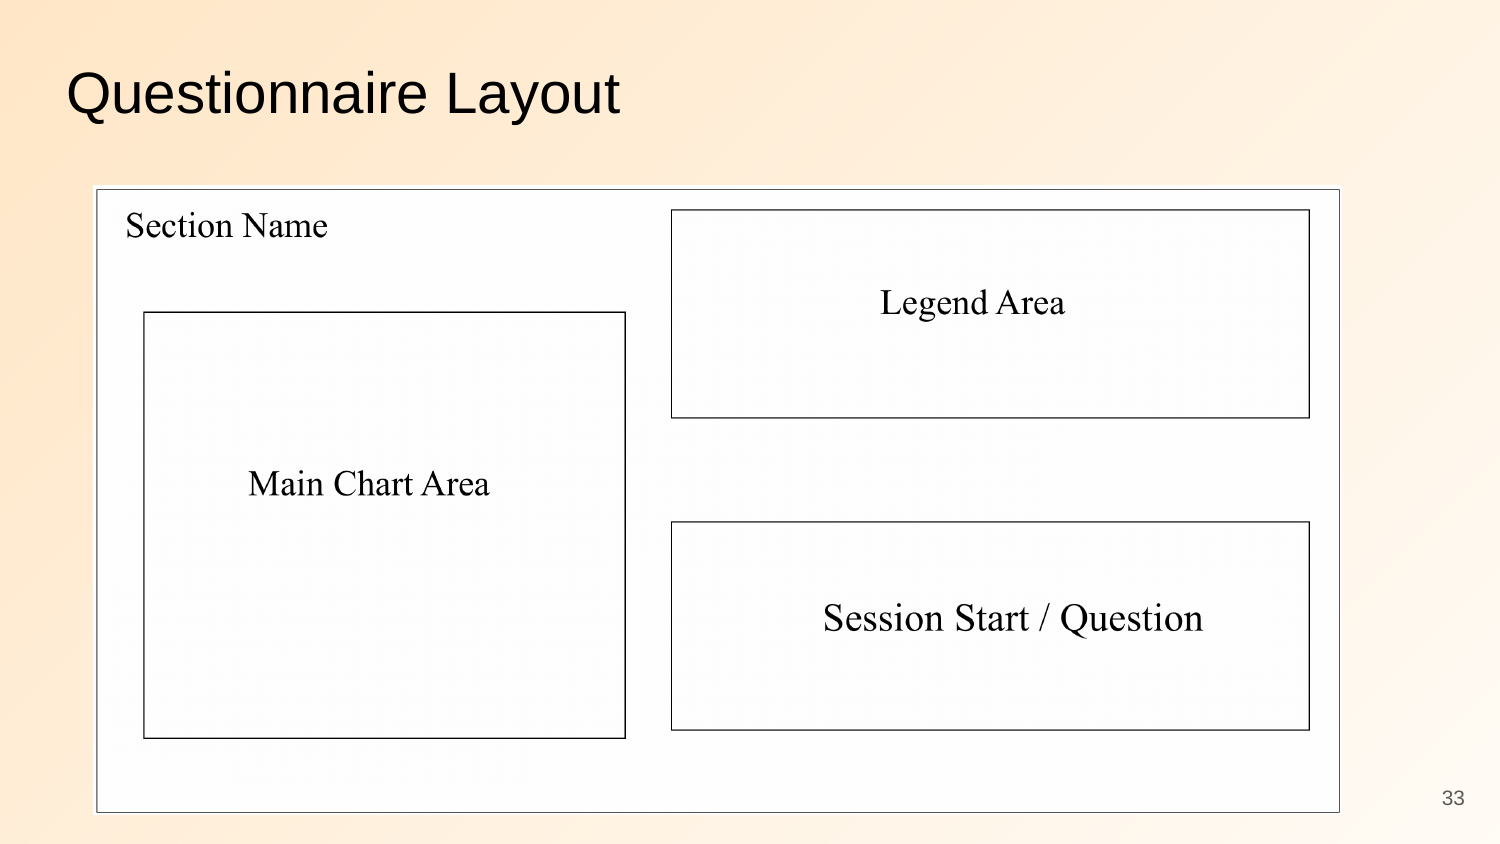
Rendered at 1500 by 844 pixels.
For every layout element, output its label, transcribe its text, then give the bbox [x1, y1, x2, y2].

picture [93, 185, 1342, 815]
title Questionnaire Layout [51, 39, 731, 134]
slide_number 33 [1389, 764, 1480, 830]
